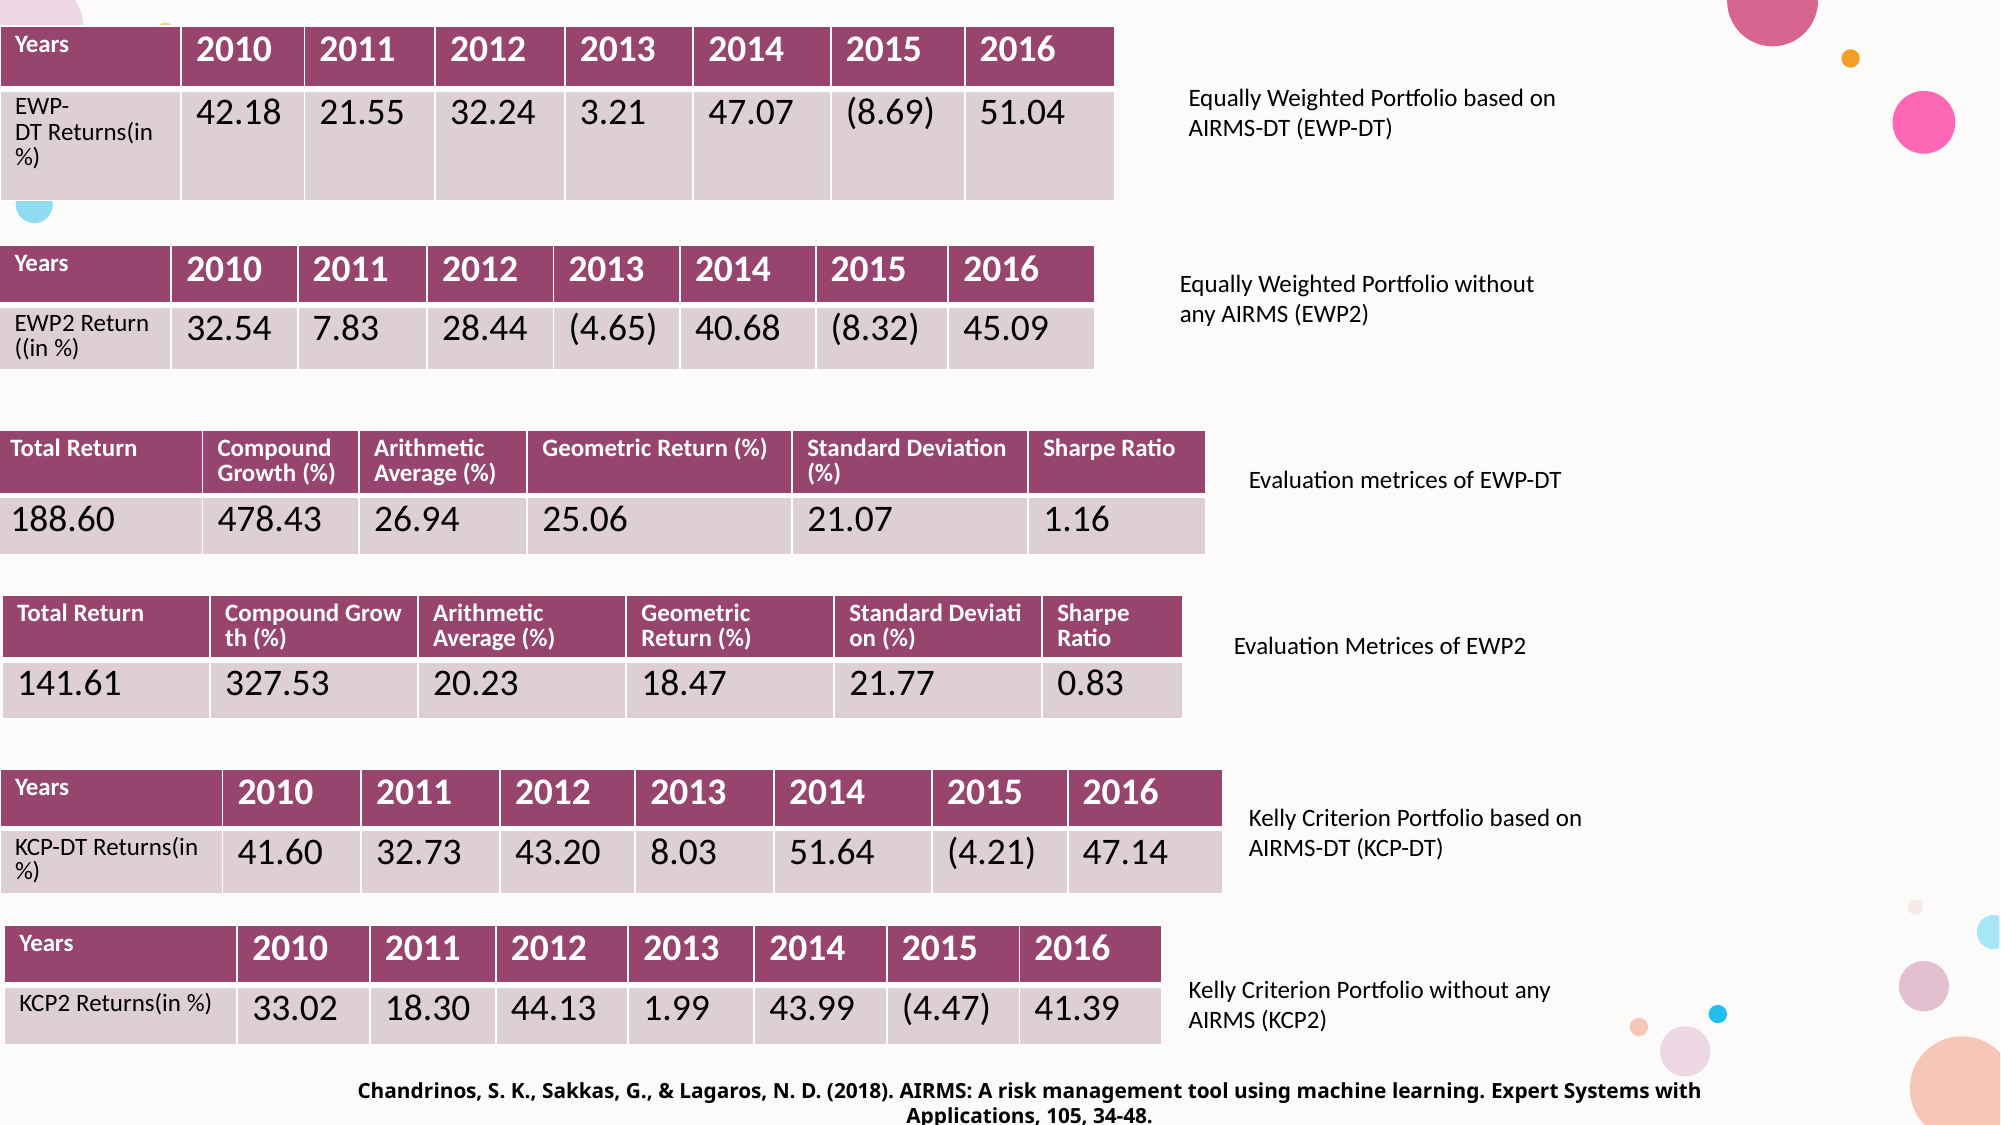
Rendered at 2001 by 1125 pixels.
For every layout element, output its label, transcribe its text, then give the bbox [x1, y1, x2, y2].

table_cell 21.07​ [793, 498, 1027, 554]
table_header 2013​ [554, 246, 679, 302]
table_cell 18.47​ [627, 663, 833, 718]
table_cell 51.04​​ [966, 92, 1114, 200]
table_cell 40.68​ [681, 308, 815, 369]
table_header 2011​​ [305, 27, 434, 86]
text_box Equally Weighted Portfolio based on AIRMS-DT (EWP-DT) [1173, 74, 1597, 150]
table_cell 327.53​ [211, 663, 417, 718]
table_header Total Return​ [0, 431, 202, 493]
table_header 2016​ [1020, 926, 1161, 982]
table_header 2010​ [172, 246, 297, 302]
table_header Geometric Return (%)​ [528, 431, 791, 493]
table_cell (8.32)​ [817, 308, 947, 369]
table_cell 25.06​ [528, 498, 791, 554]
table_cell 20.23​ [419, 663, 625, 718]
table_header 2010​ [223, 770, 360, 826]
table_cell 32.54​ [172, 308, 297, 369]
table_cell 42.18 [182, 92, 304, 200]
text_box Equally Weighted Portfolio without any AIRMS (EWP2) [1164, 259, 1589, 335]
table_cell 32.24​​ [436, 92, 564, 200]
table_cell 45.09​ [949, 308, 1094, 369]
text_box Kelly Criterion Portfolio based on AIRMS-DT (KCP-DT) [1233, 794, 1658, 869]
table_header 2010​ [238, 926, 369, 982]
text_box Kelly Criterion Portfolio without any AIRMS (KCP2) [1173, 966, 1597, 1042]
table_cell 33.02​ [238, 988, 369, 1044]
table_cell 478.43​ [203, 498, 358, 554]
table_cell 43.99​ [755, 988, 886, 1044]
table_cell (8.69)​​ [832, 92, 964, 200]
table_cell KCP-DT Returns(in %)​ [1, 831, 222, 893]
table_header Compound Growth (%)​ [203, 431, 358, 493]
table_header 2016​ [949, 246, 1094, 302]
table_cell 41.39​ [1020, 988, 1161, 1044]
table_header Years​​ [1, 27, 180, 86]
table_header 2014​ [755, 926, 886, 982]
text_box Evaluation metrices of EWP-DT [1233, 455, 1658, 501]
table_header 2013​​ [566, 27, 692, 86]
table_header 2014​ [681, 246, 815, 302]
table_header Sharpe Ratio​ [1043, 596, 1182, 657]
table_header Years​ [1, 770, 222, 826]
table_cell EWP-DT Returns(in %)​​ [1, 92, 180, 200]
table_cell 28.44​ [428, 308, 553, 369]
table_cell 26.94​ [360, 498, 526, 554]
table_header Years​ [5, 926, 236, 982]
table_header 2010​​ [182, 27, 304, 86]
table_header Arithmetic Average (%)​ [419, 596, 625, 657]
table_cell 51.64​ [775, 831, 931, 893]
table_cell 41.60​ [223, 831, 360, 893]
table_header Arithmetic Average (%)​ [360, 431, 526, 493]
table_header 2015​ [817, 246, 947, 302]
table_header 2012​ [501, 770, 634, 826]
table_header Total Return​ [3, 596, 209, 657]
table_cell 1.99​ [629, 988, 753, 1044]
table_header 2016​​ [966, 27, 1114, 86]
table_cell 47.14​ [1069, 831, 1222, 893]
table_header Geometric Return (%)​ [627, 596, 833, 657]
table_cell 21.55​​ [305, 92, 434, 200]
table_header 2011​ [362, 770, 499, 826]
table_header 2015​ [888, 926, 1019, 982]
footer Chandrinos, S. K., Sakkas, G., & Lagaros, N. D. (2018). AIRMS: A risk management tool using machine learning. Expert Systems with Applications, 105, 34-48. [273, 1065, 1786, 1125]
table_cell 8.03​ [636, 831, 773, 893]
table_cell 141.61​ [3, 663, 209, 718]
table_header 2011​ [371, 926, 495, 982]
table_header 2015​ [933, 770, 1067, 826]
table_cell 188.60​ [0, 498, 202, 554]
table_cell 18.30​ [371, 988, 495, 1044]
table_header 2014​ [775, 770, 931, 826]
table_header 2012​ [497, 926, 627, 982]
table_cell 7.83​ [299, 308, 426, 369]
table_header Sharpe Ratio​ [1029, 431, 1205, 493]
table_cell 47.07​​ [694, 92, 830, 200]
table_cell KCP2 Returns(in %)​ [5, 988, 236, 1044]
table_header 2013​ [636, 770, 773, 826]
table_cell 43.20​ [501, 831, 634, 893]
table_cell 0.83​ [1043, 663, 1182, 718]
table_header 2014​​ [694, 27, 830, 86]
table_header 2012​ [428, 246, 553, 302]
table_header 2015​​ [832, 27, 964, 86]
table_header 2012​​ [436, 27, 564, 86]
table_header Years​ [0, 246, 170, 302]
table_header 2016​ [1069, 770, 1222, 826]
table_cell 1.16​ [1029, 498, 1205, 554]
text_box Evaluation Metrices of EWP2 [1218, 621, 1643, 667]
table_header 2011​ [299, 246, 426, 302]
table_header Standard Deviation (%)​ [835, 596, 1041, 657]
table_header Compound Growth (%)​ [211, 596, 417, 657]
table_cell 3.21​​ [566, 92, 692, 200]
table_cell EWP2 Return((in %)​ [0, 308, 170, 369]
table_cell 32.73​ [362, 831, 499, 893]
table_header 2013​ [629, 926, 753, 982]
table_cell (4.21)​ [933, 831, 1067, 893]
table_header Standard Deviation (%)​ [793, 431, 1027, 493]
table_cell (4.65)​ [554, 308, 679, 369]
table_cell 21.77​ [835, 663, 1041, 718]
table_cell 44.13​ [497, 988, 627, 1044]
table_cell (4.47)​ [888, 988, 1019, 1044]
